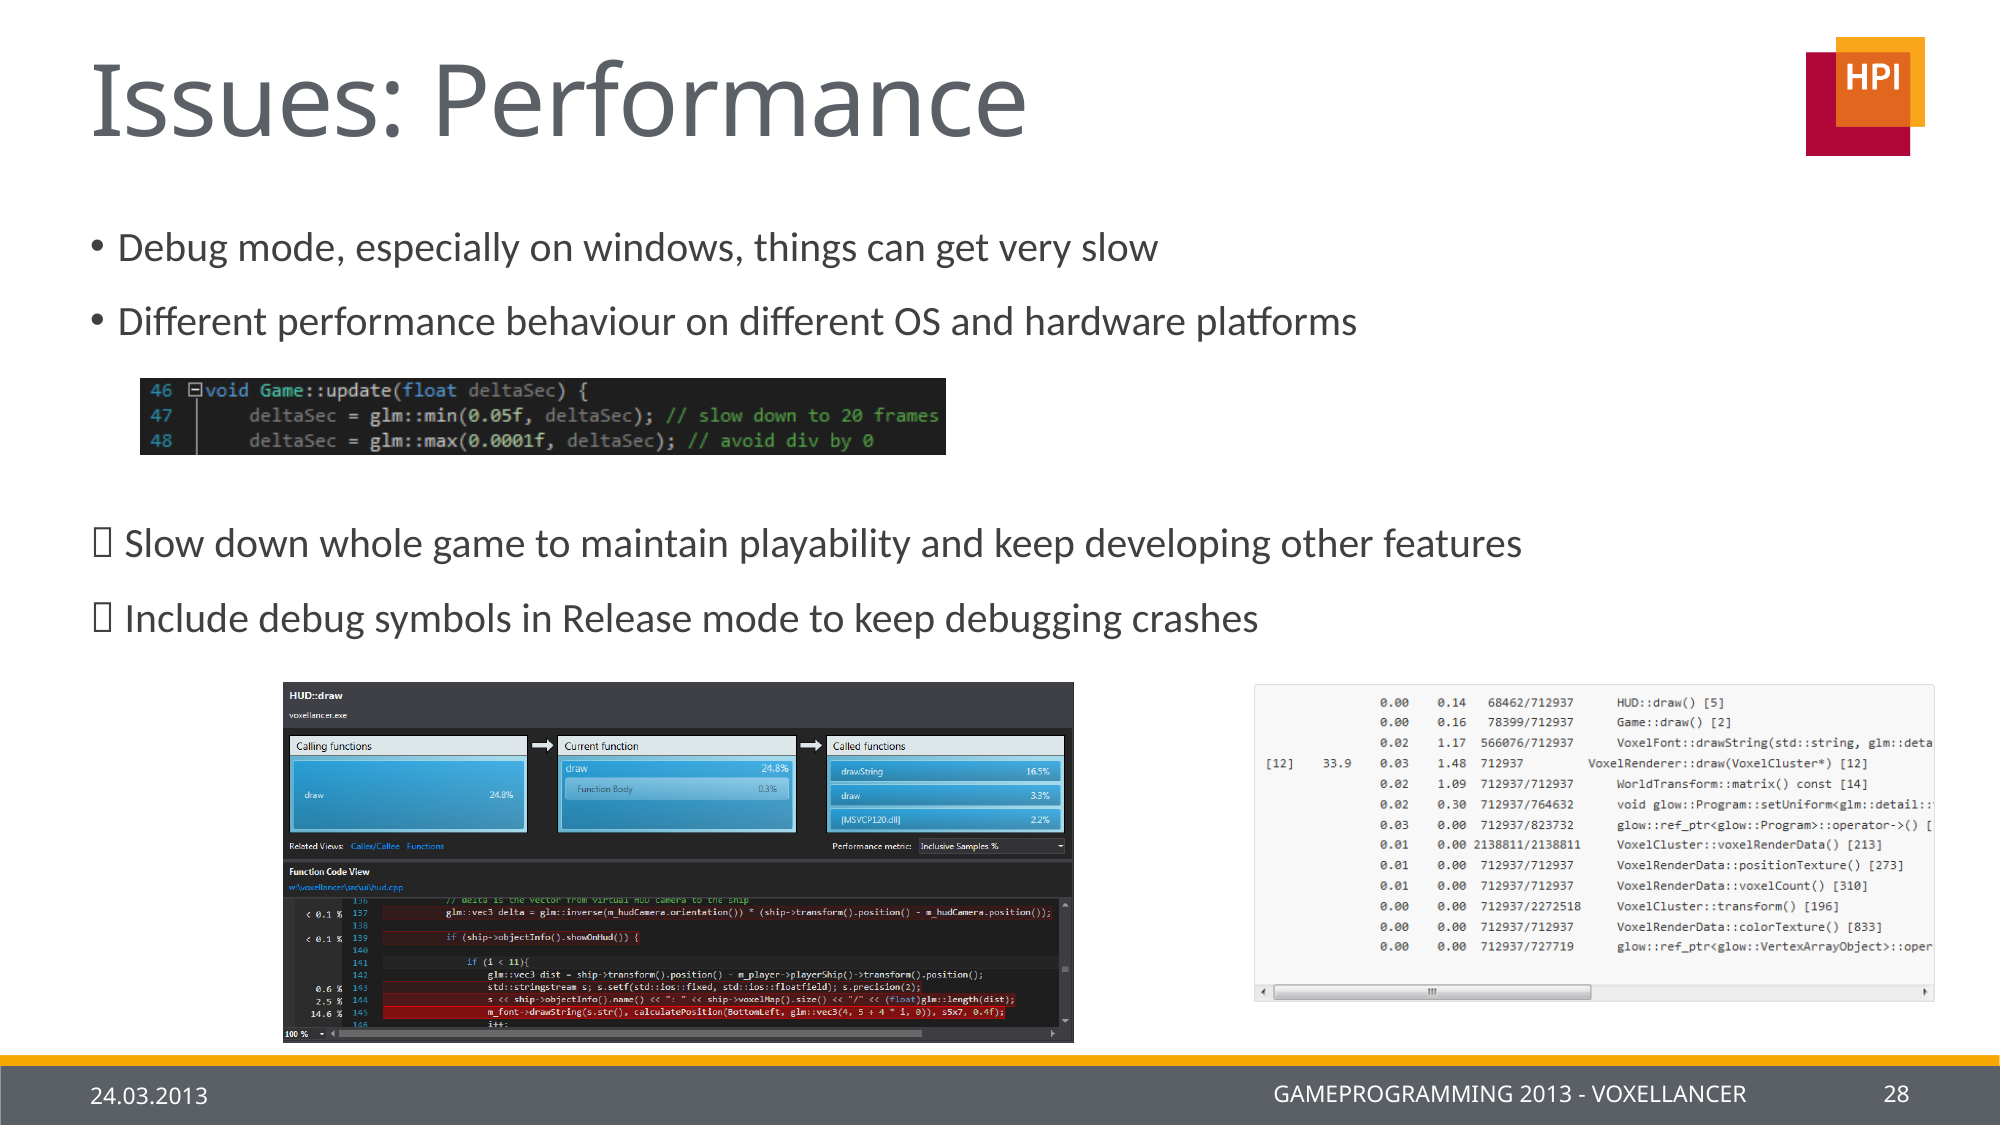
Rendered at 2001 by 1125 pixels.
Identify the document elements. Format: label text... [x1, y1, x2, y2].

footer Gameprogramming 2013 - Voxellancer [238, 1065, 1763, 1125]
picture [1249, 682, 1939, 1005]
slide_number 28 [1768, 1065, 1926, 1125]
picture [140, 377, 947, 456]
list Debug mode, especially on windows, things can get very slow Different performance behaviour on different OS and hardware platforms  Slow down whole game to maintain playability and keep developing other features  Include debug symbols in Release mode to keep debugging crashes [75, 217, 1925, 997]
picture [1806, 37, 1925, 156]
title Issues: Performance [75, 0, 1732, 165]
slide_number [75, 1065, 233, 1125]
picture [282, 682, 1075, 1044]
